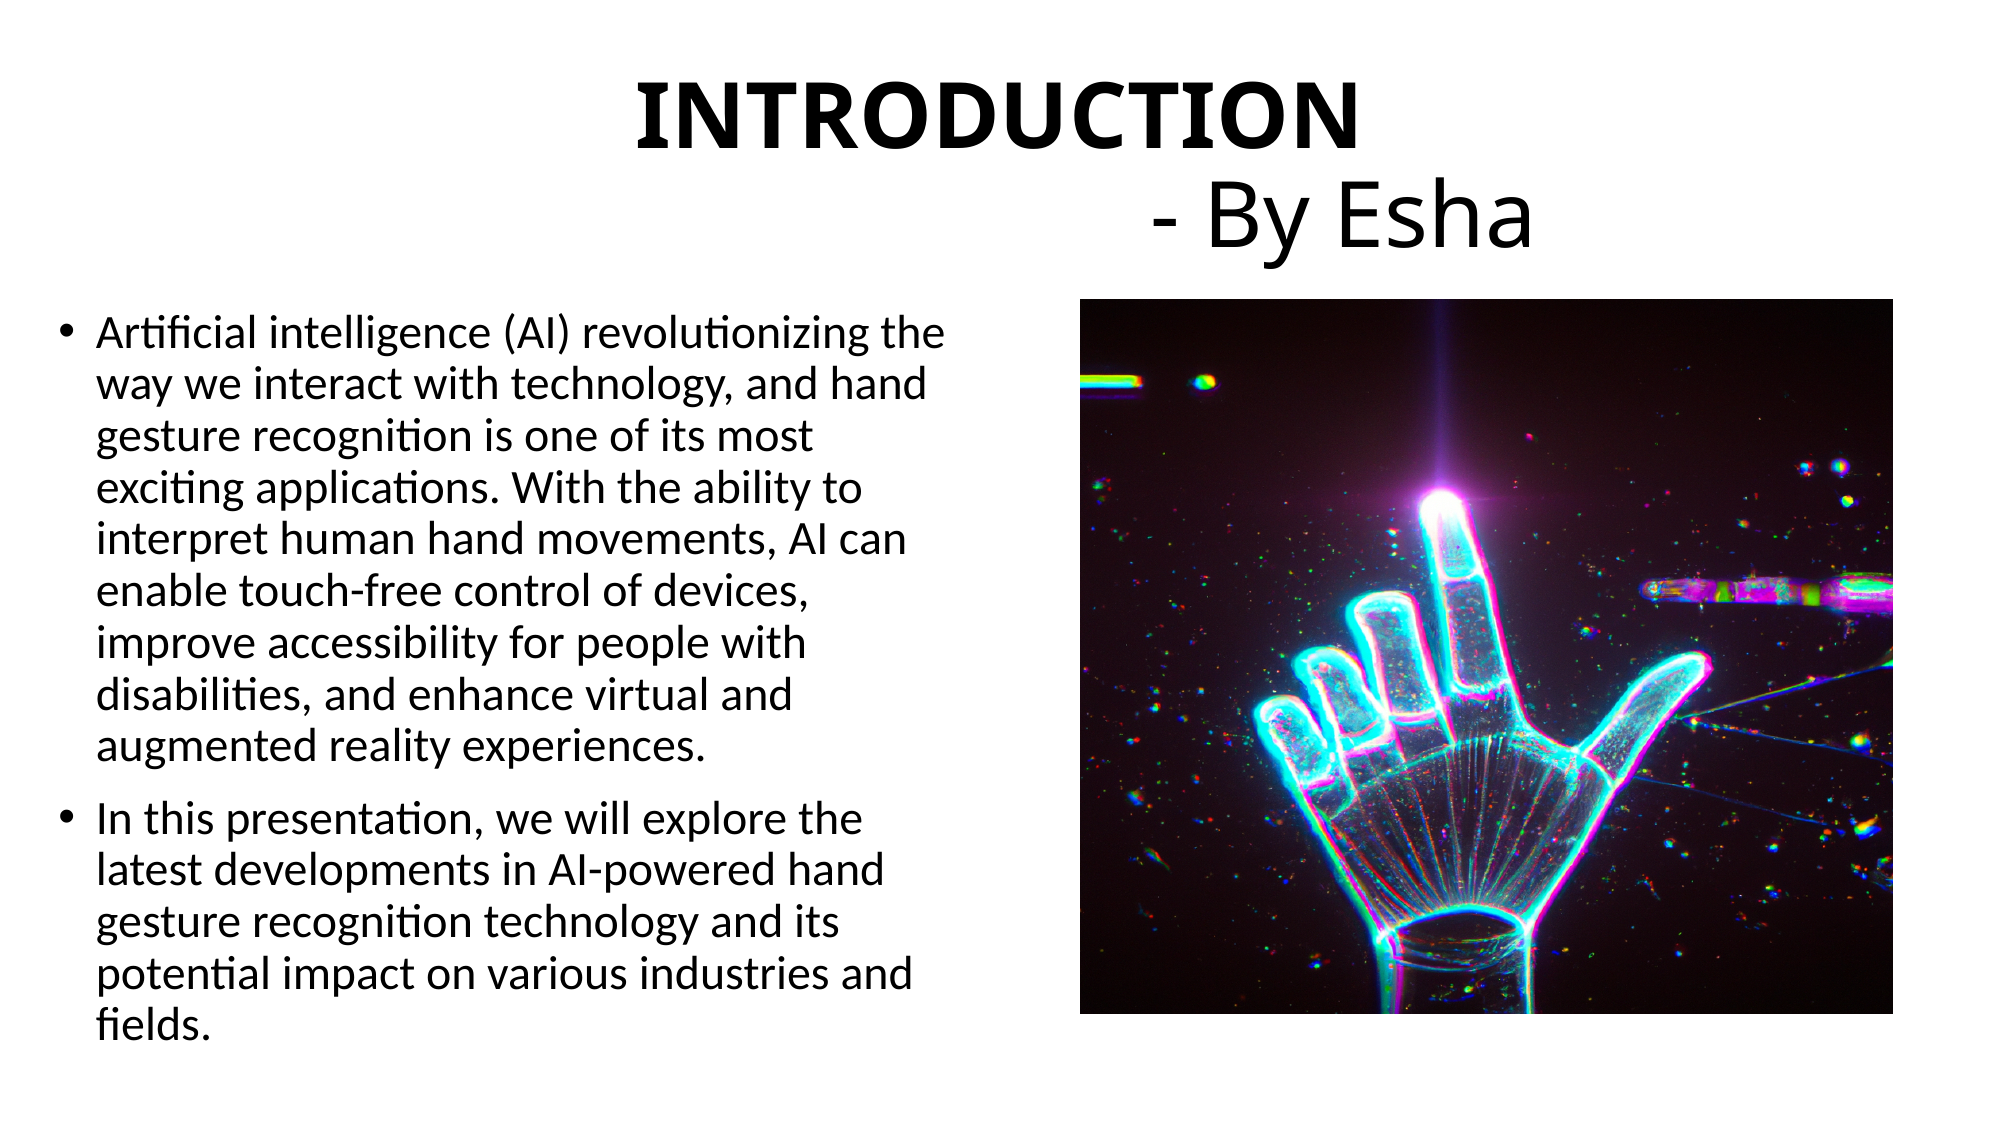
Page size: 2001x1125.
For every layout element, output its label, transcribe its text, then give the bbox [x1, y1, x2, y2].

list Artificial intelligence (AI) revolutionizing the way we interact with technology, and hand gesture recognition is one of its most exciting applications. With the ability to interpret human hand movements, AI can enable touch-free control of devices, improve accessibility for people with disabilities, and enhance virtual and augmented reality experiences. In this presentation, we will explore the latest developments in AI-powered hand gesture recognition technology and its potential impact on various industries and fields. [43, 299, 988, 1014]
title INTRODUCTION - By Esha [137, 59, 1863, 278]
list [1080, 299, 1892, 1014]
